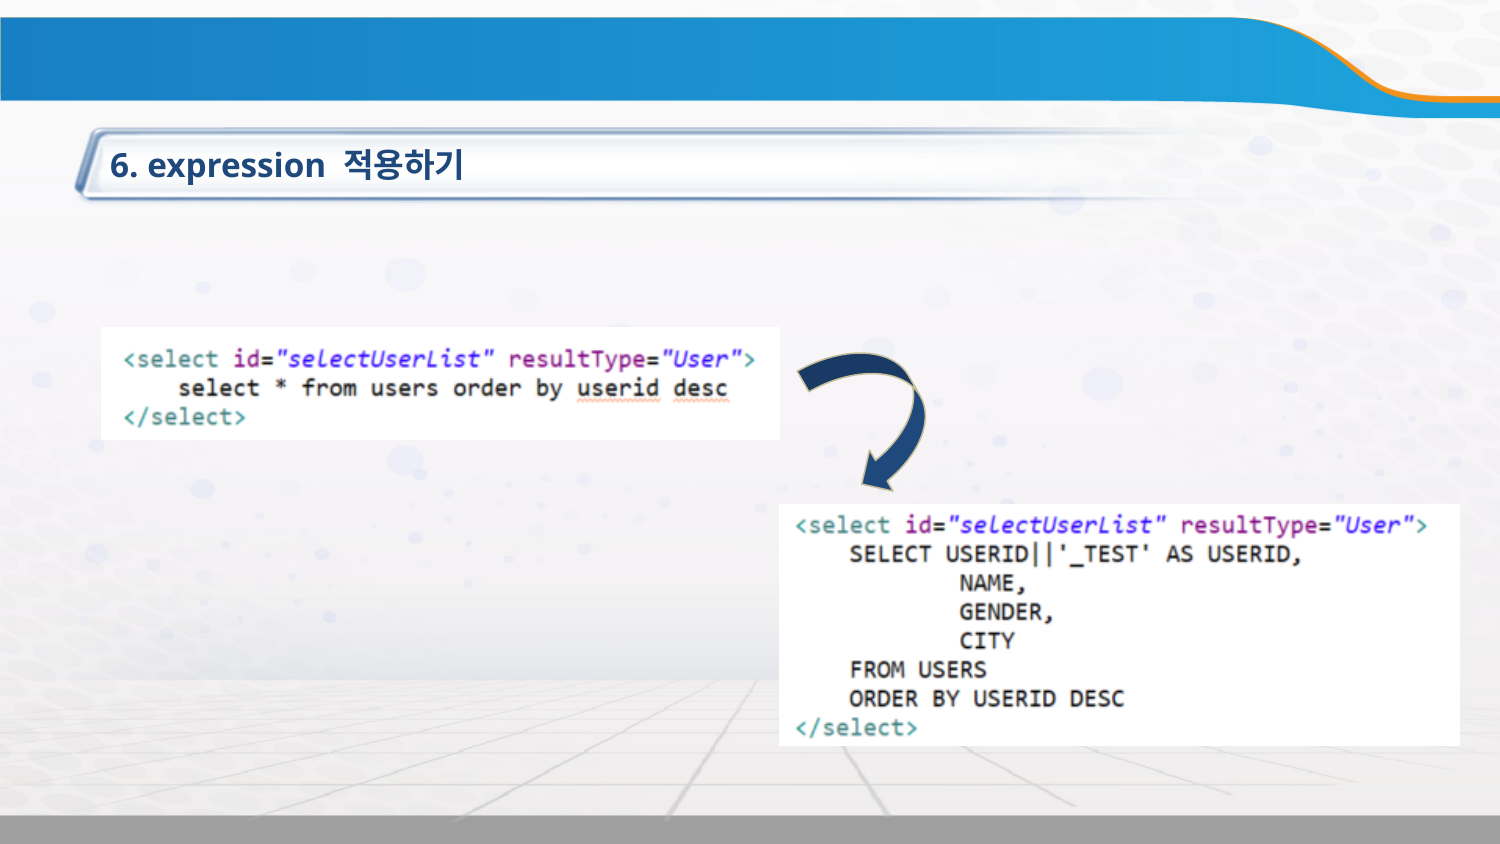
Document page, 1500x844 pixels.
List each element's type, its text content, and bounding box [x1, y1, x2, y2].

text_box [74, 126, 1289, 208]
text_box STS 설정 [29, 0, 1175, 103]
picture [0, 0, 1500, 844]
text_box [797, 353, 926, 492]
